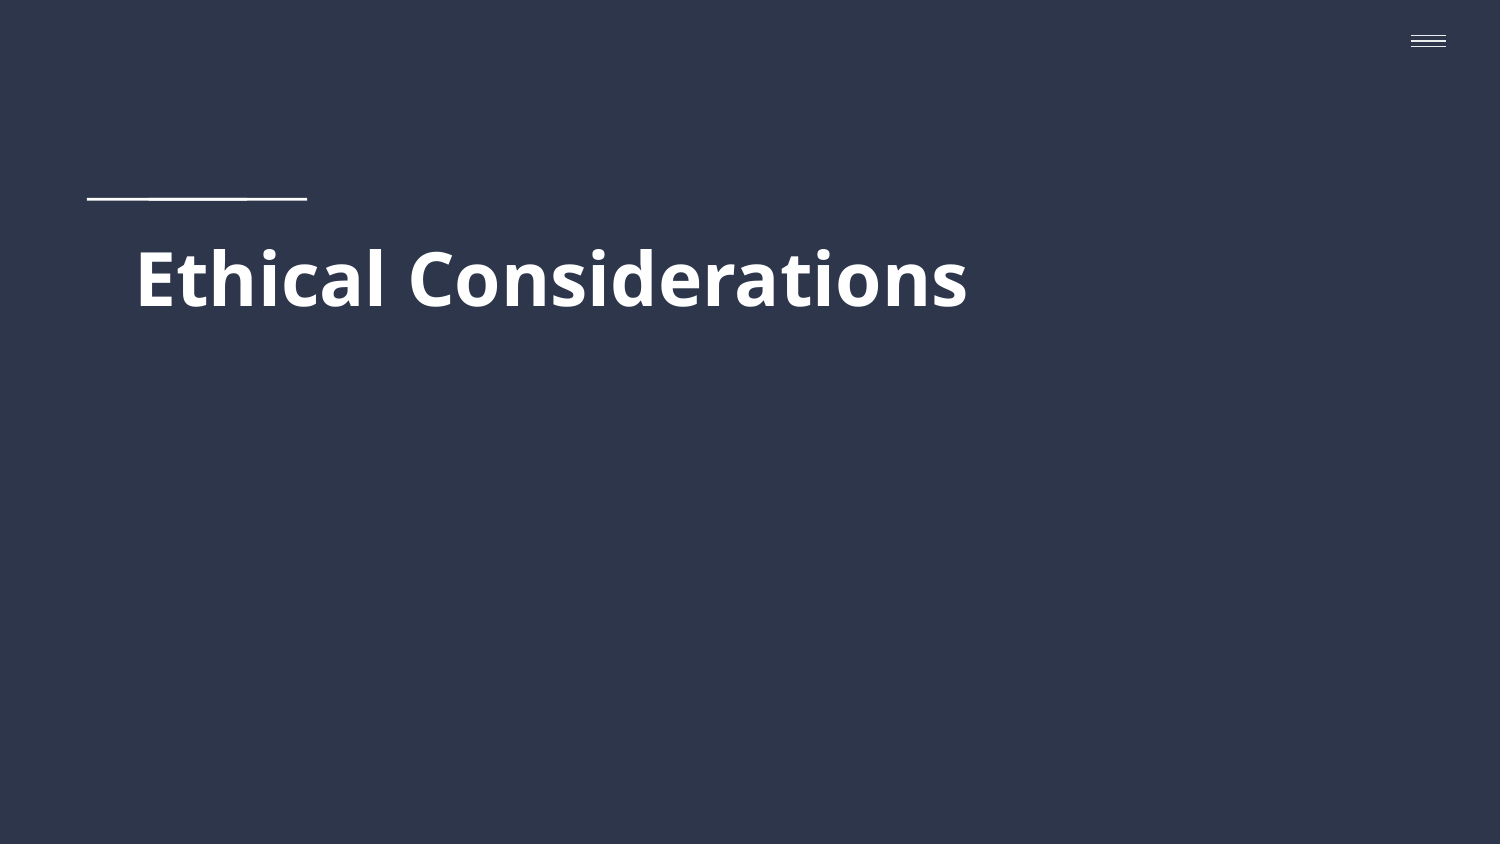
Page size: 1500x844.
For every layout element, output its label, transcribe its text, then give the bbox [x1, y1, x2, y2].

title Ethical Considerations [119, 216, 1381, 466]
